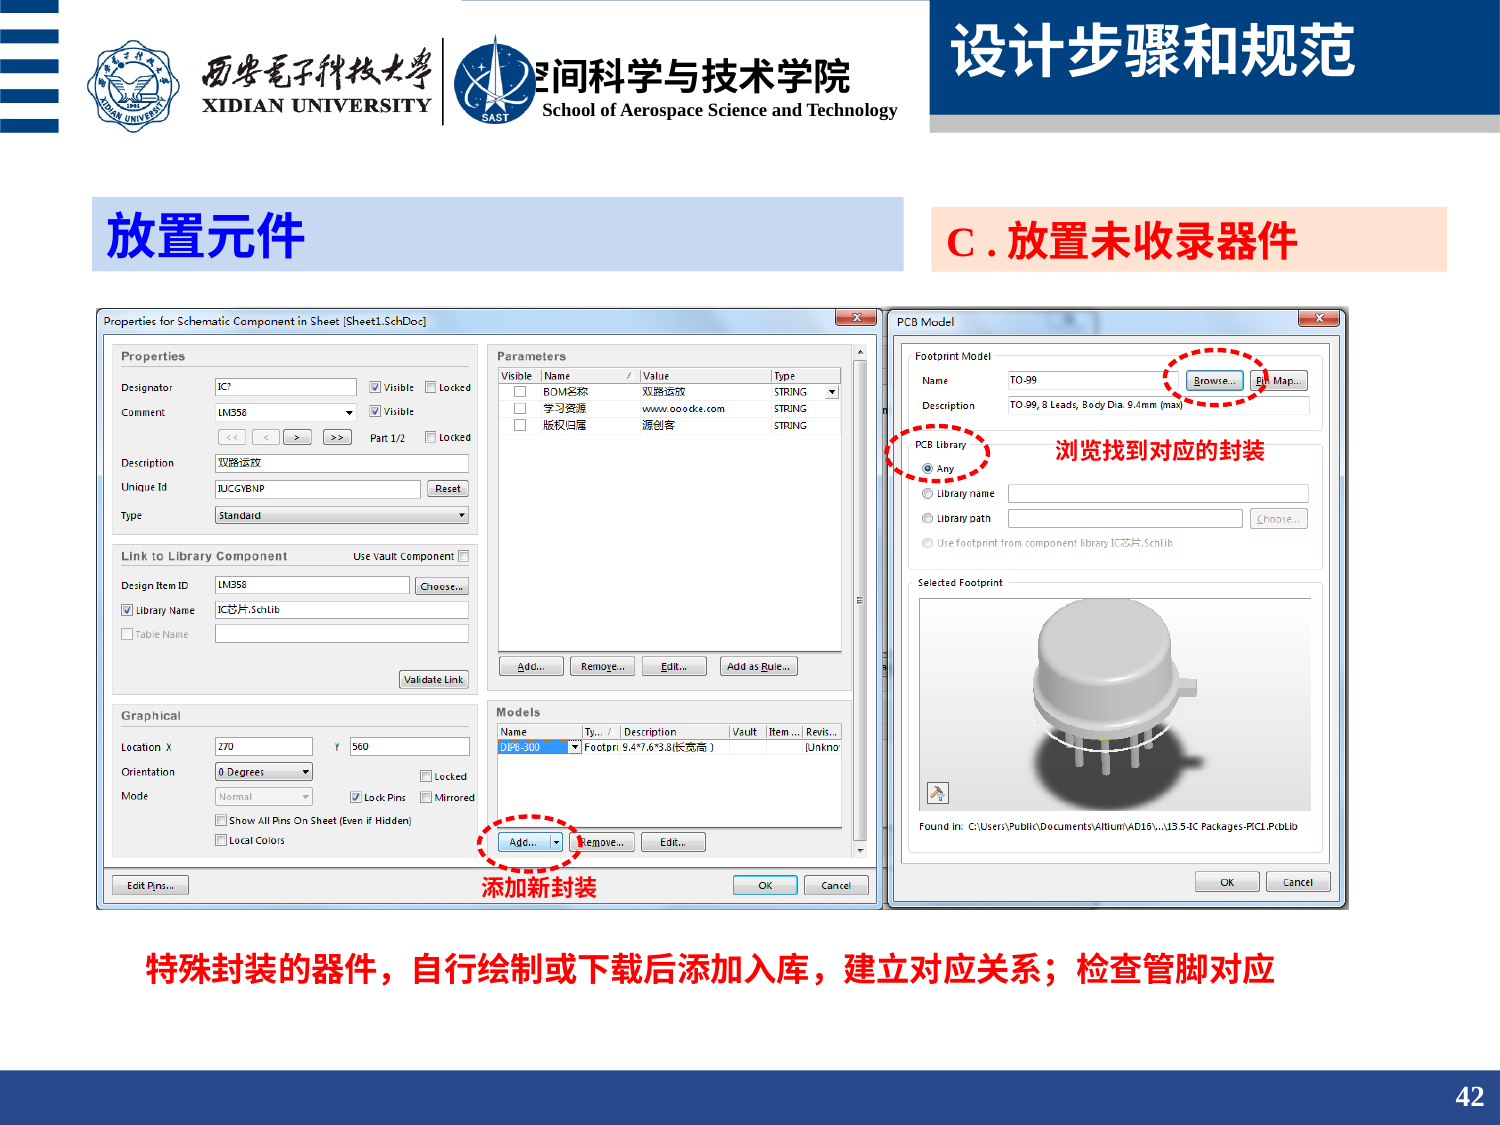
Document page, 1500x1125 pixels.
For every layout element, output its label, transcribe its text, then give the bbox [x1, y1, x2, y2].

text_box C .放置未收录器件 [931, 206, 1447, 272]
picture [0, 1, 1500, 1070]
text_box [91, 302, 1353, 914]
text_box 放置元件 [92, 196, 904, 272]
text_box 特殊封装的器件，自行绘制或下载后添加入库，建立对应关系；检查管脚对应 [130, 940, 1370, 996]
text_box 设计步骤和规范 [934, 7, 1373, 92]
